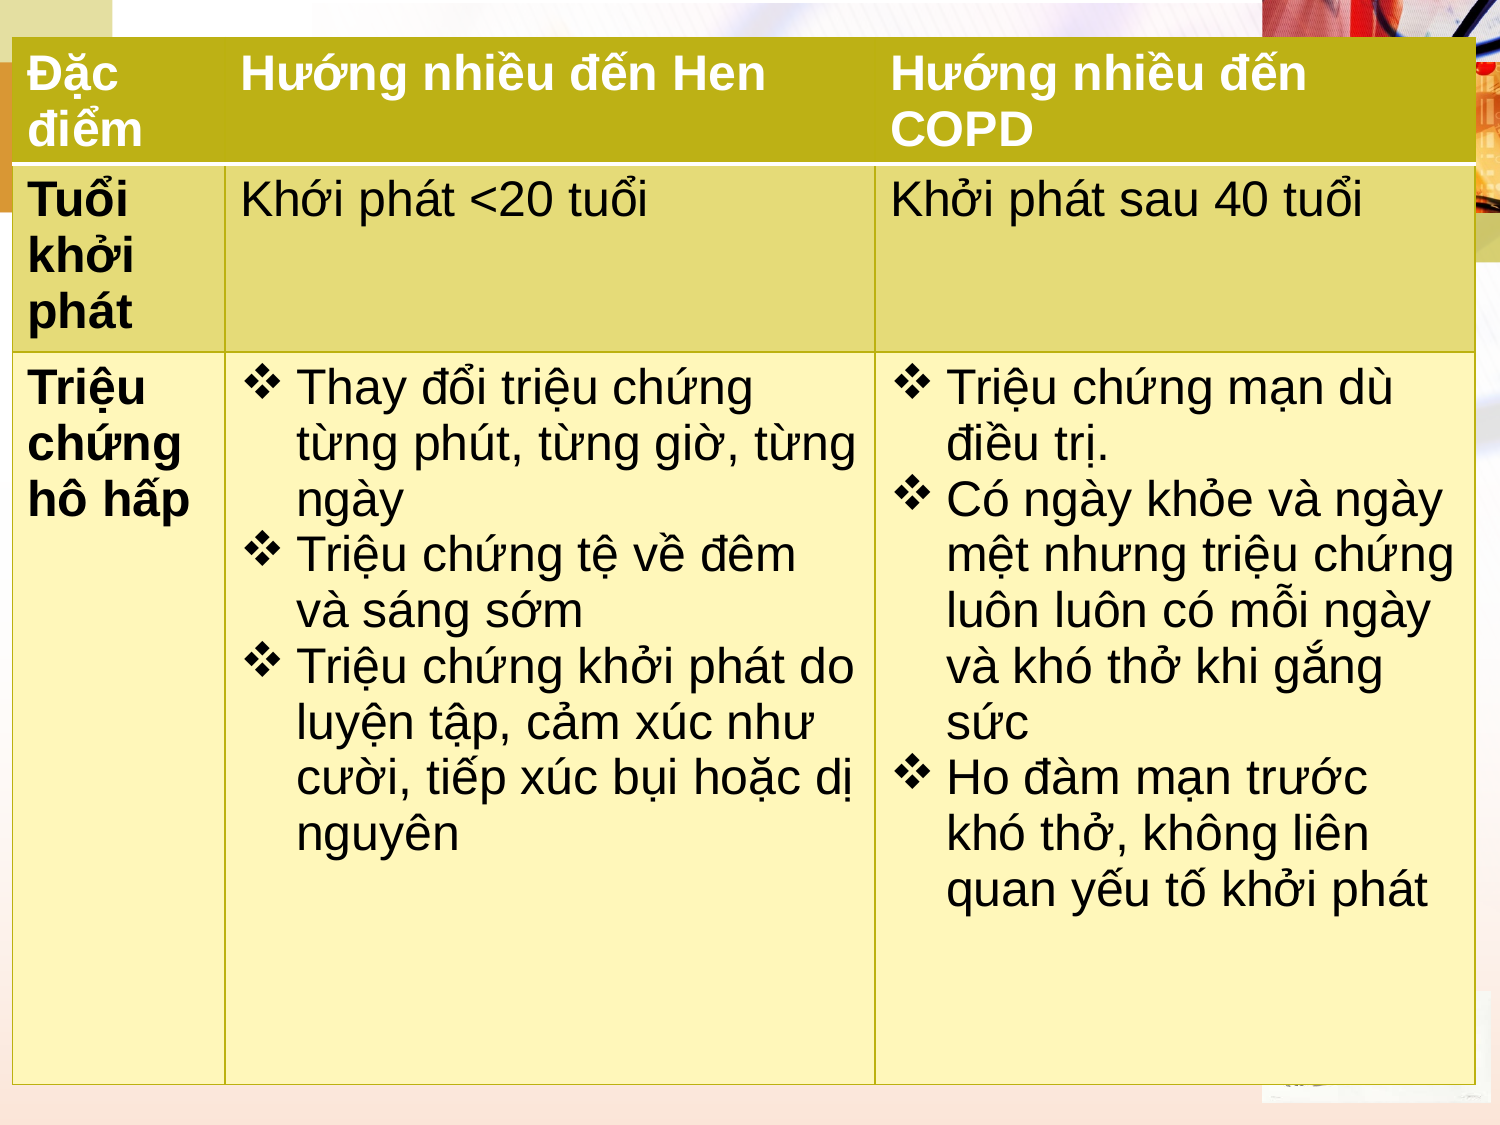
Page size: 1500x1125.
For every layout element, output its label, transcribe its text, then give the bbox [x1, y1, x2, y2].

table_header Hướng nhiều đến Hen [226, 38, 874, 162]
table_header Đặc điểm [13, 38, 224, 162]
table_cell Khới phát <20 tuổi [226, 166, 874, 351]
table_cell Triệu chứng hô hấp [13, 353, 224, 1084]
table_header Hướng nhiều đến COPD [876, 38, 1474, 162]
picture [1262, 991, 1491, 1103]
table_cell Triệu chứng mạn dù điều trị. Có ngày khỏe và ngày mệt nhưng triệu chứng luôn luôn có mỗi ngày và khó thở khi gắng sức Ho đàm mạn trước khó thở, không liên quan yếu tố khởi phát [876, 353, 1474, 1084]
table_cell Thay đổi triệu chứng từng phút, từng giờ, từng ngày Triệu chứng tệ về đêm và sáng sớm Triệu chứng khởi phát do luyện tập, cảm xúc như cười, tiếp xúc bụi hoặc dị nguyên [226, 353, 874, 1084]
picture [1262, 0, 1500, 213]
table_cell Khởi phát sau 40 tuổi [876, 166, 1474, 351]
table_cell Tuổi khởi phát [13, 166, 224, 351]
